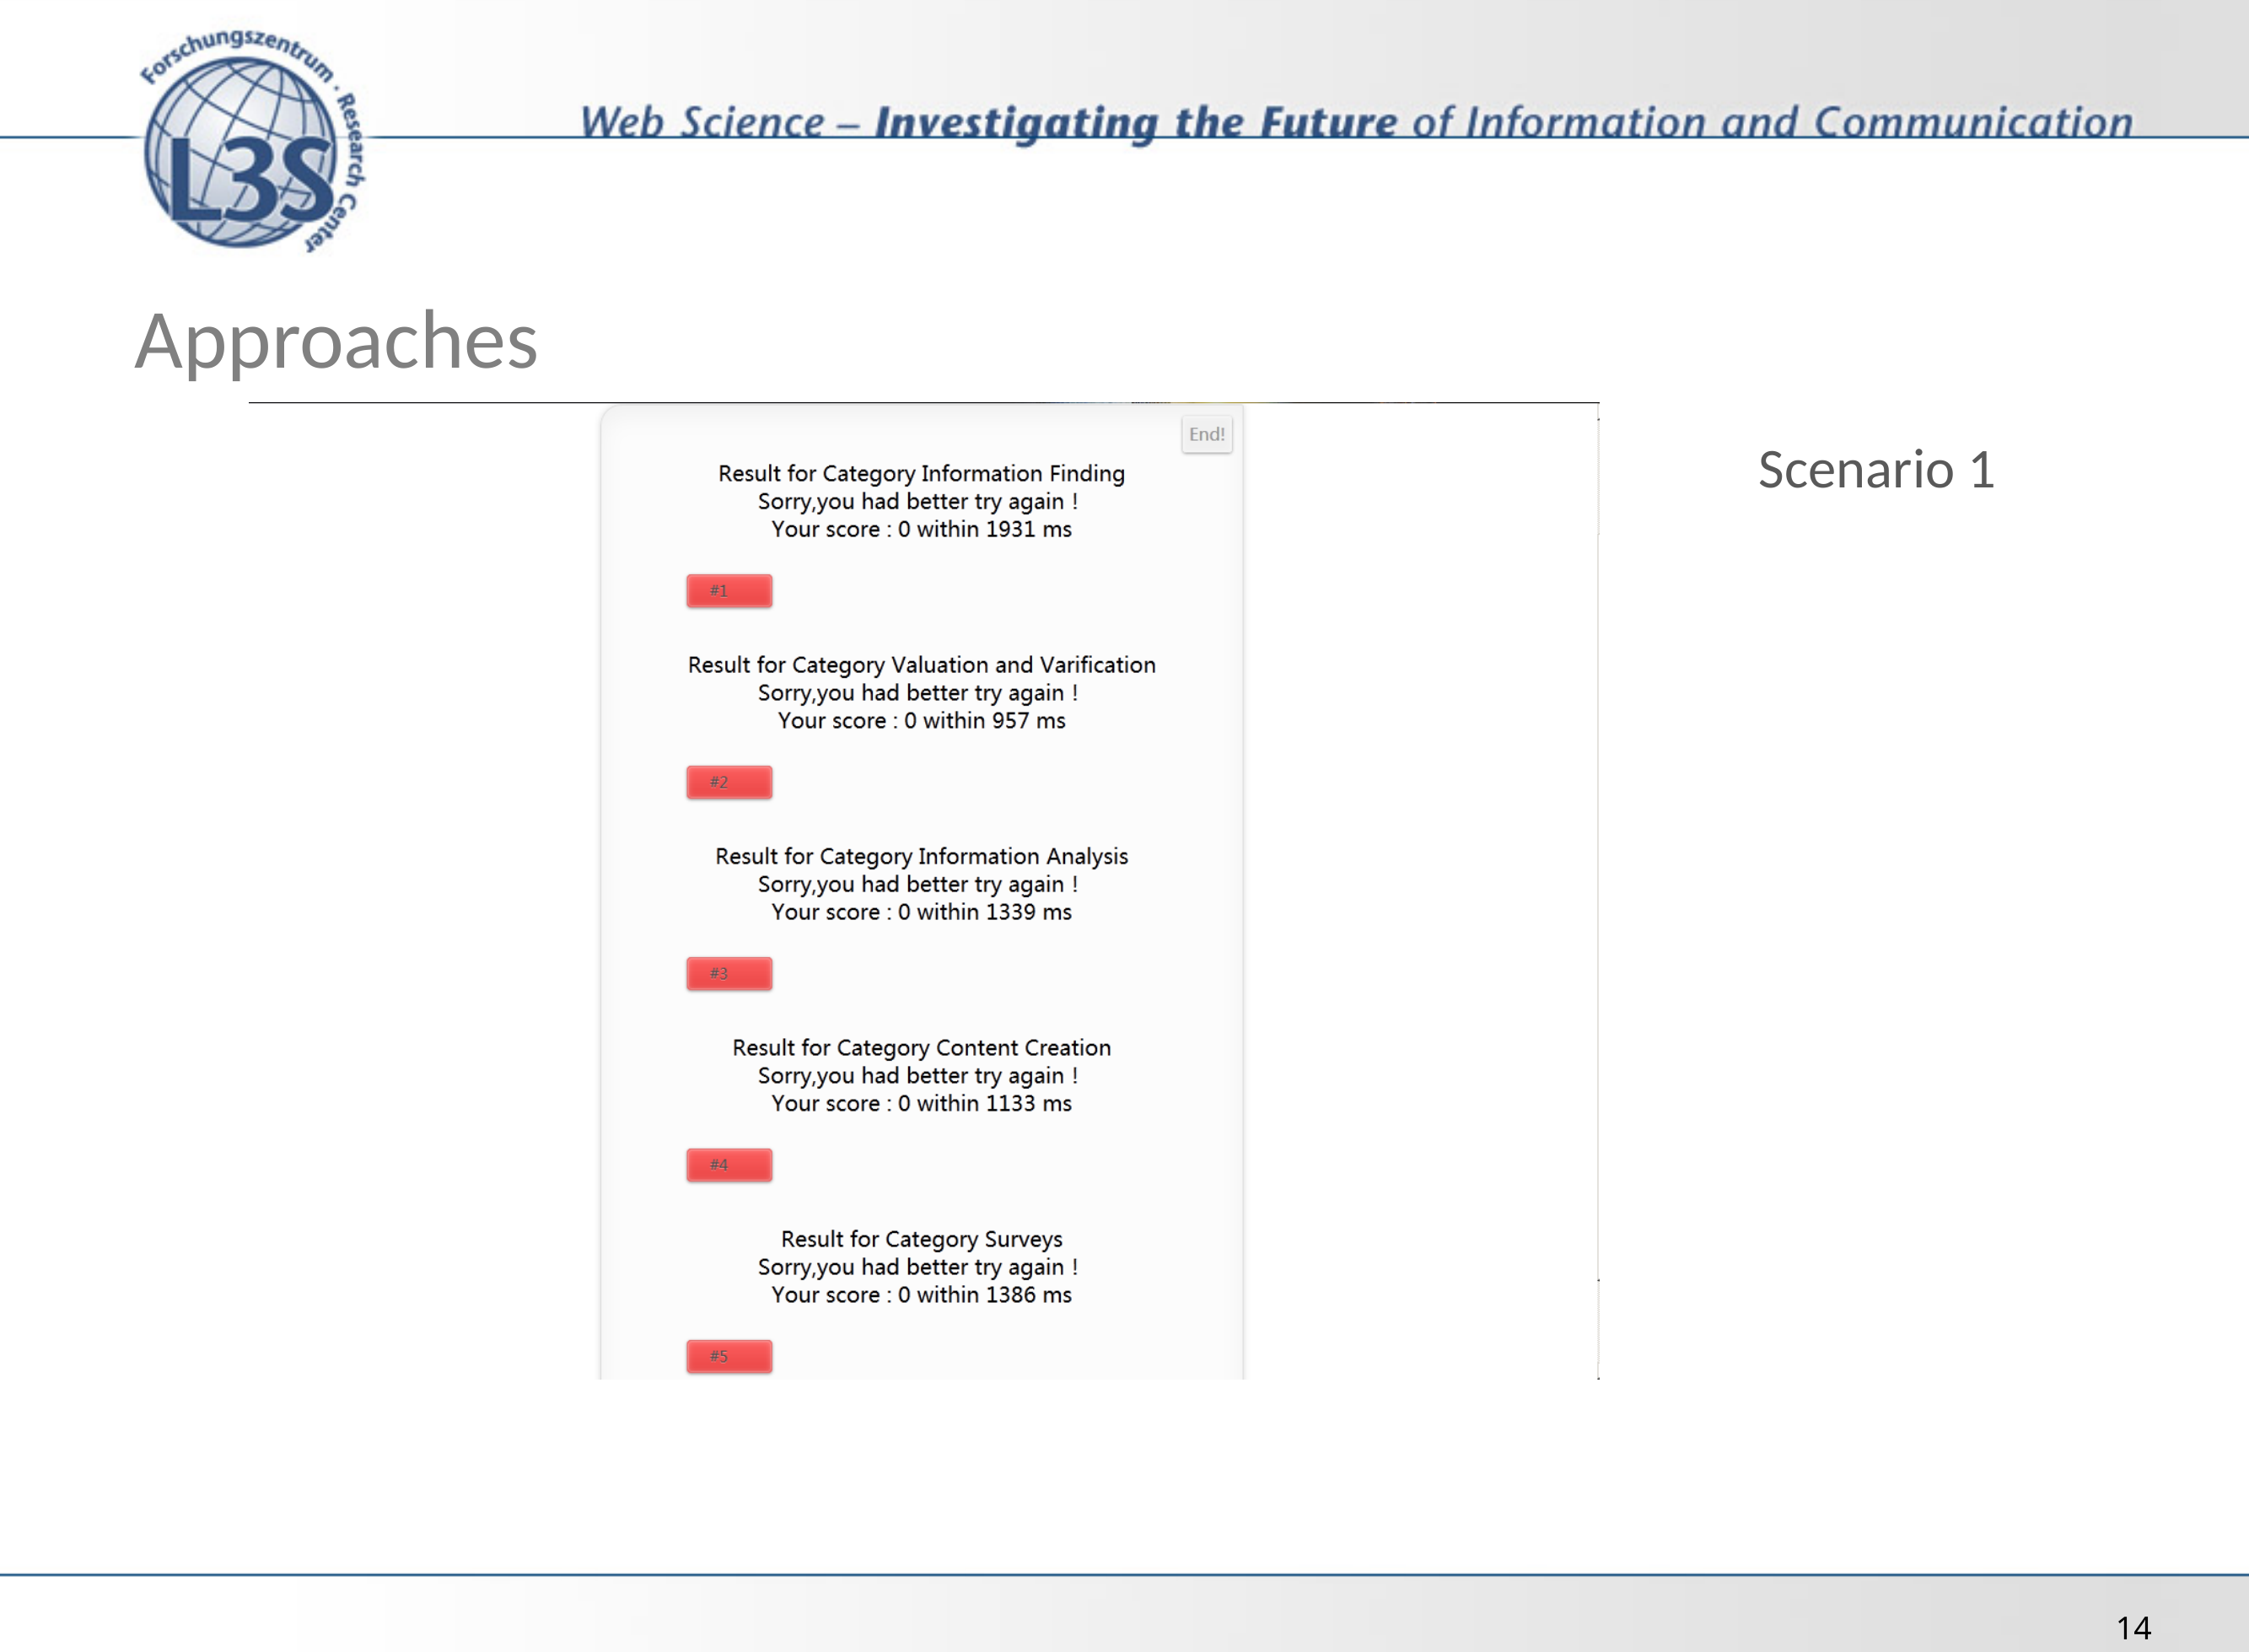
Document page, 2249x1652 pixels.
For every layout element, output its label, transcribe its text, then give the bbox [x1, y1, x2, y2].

text_box [1940, 1596, 2174, 1652]
text_box Scenario 1 [1746, 425, 2043, 506]
text_box Approaches [112, 288, 2174, 381]
picture [0, 0, 2249, 1652]
